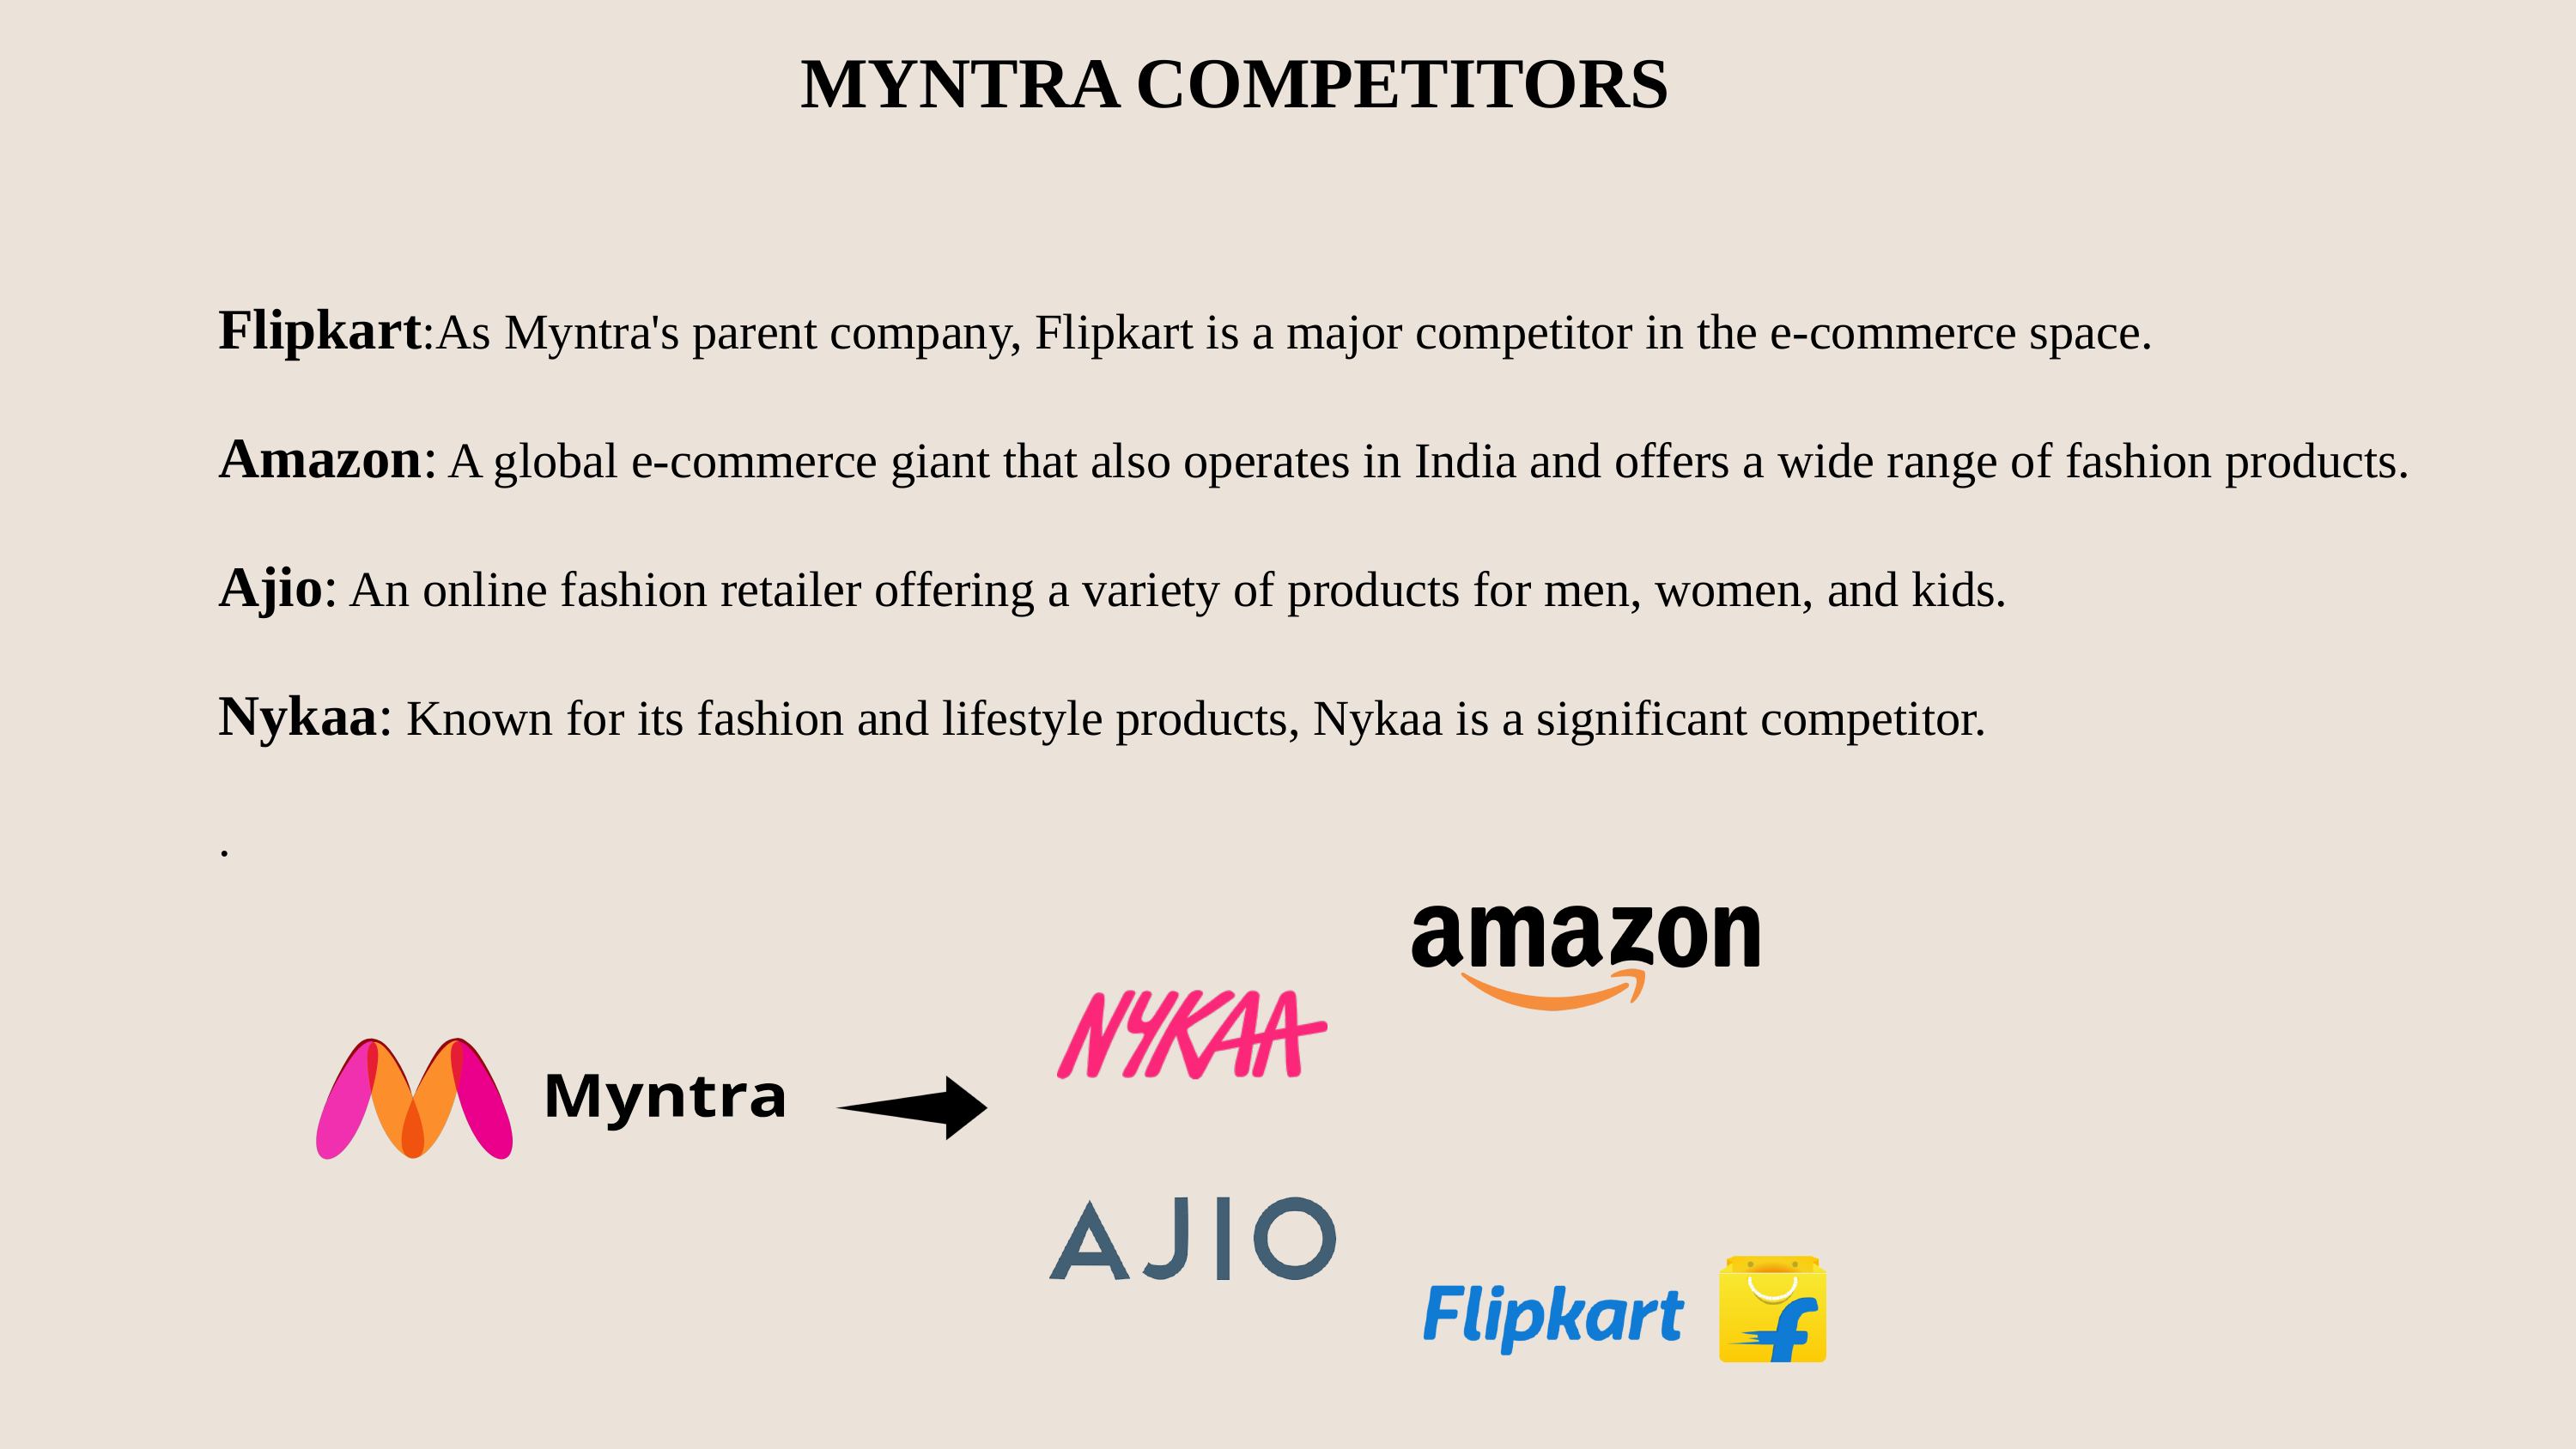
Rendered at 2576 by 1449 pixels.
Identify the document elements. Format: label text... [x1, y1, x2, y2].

text_box Flipkart:As Myntra's parent company, Flipkart is a major competitor in the e-commerce space. Amazon: A global e-commerce giant that also operates in India and offers a wide range of fashion products. Ajio: An online fashion retailer offering a variety of products for men, women, and kids. Nykaa: Known for its fashion and lifestyle products, Nykaa is a significant competitor. . [205, 285, 2576, 873]
picture [1356, 846, 1815, 1050]
text_box MYNTRA COMPETITORS [269, 29, 2289, 128]
picture [828, 900, 1893, 1449]
picture [311, 1034, 790, 1167]
